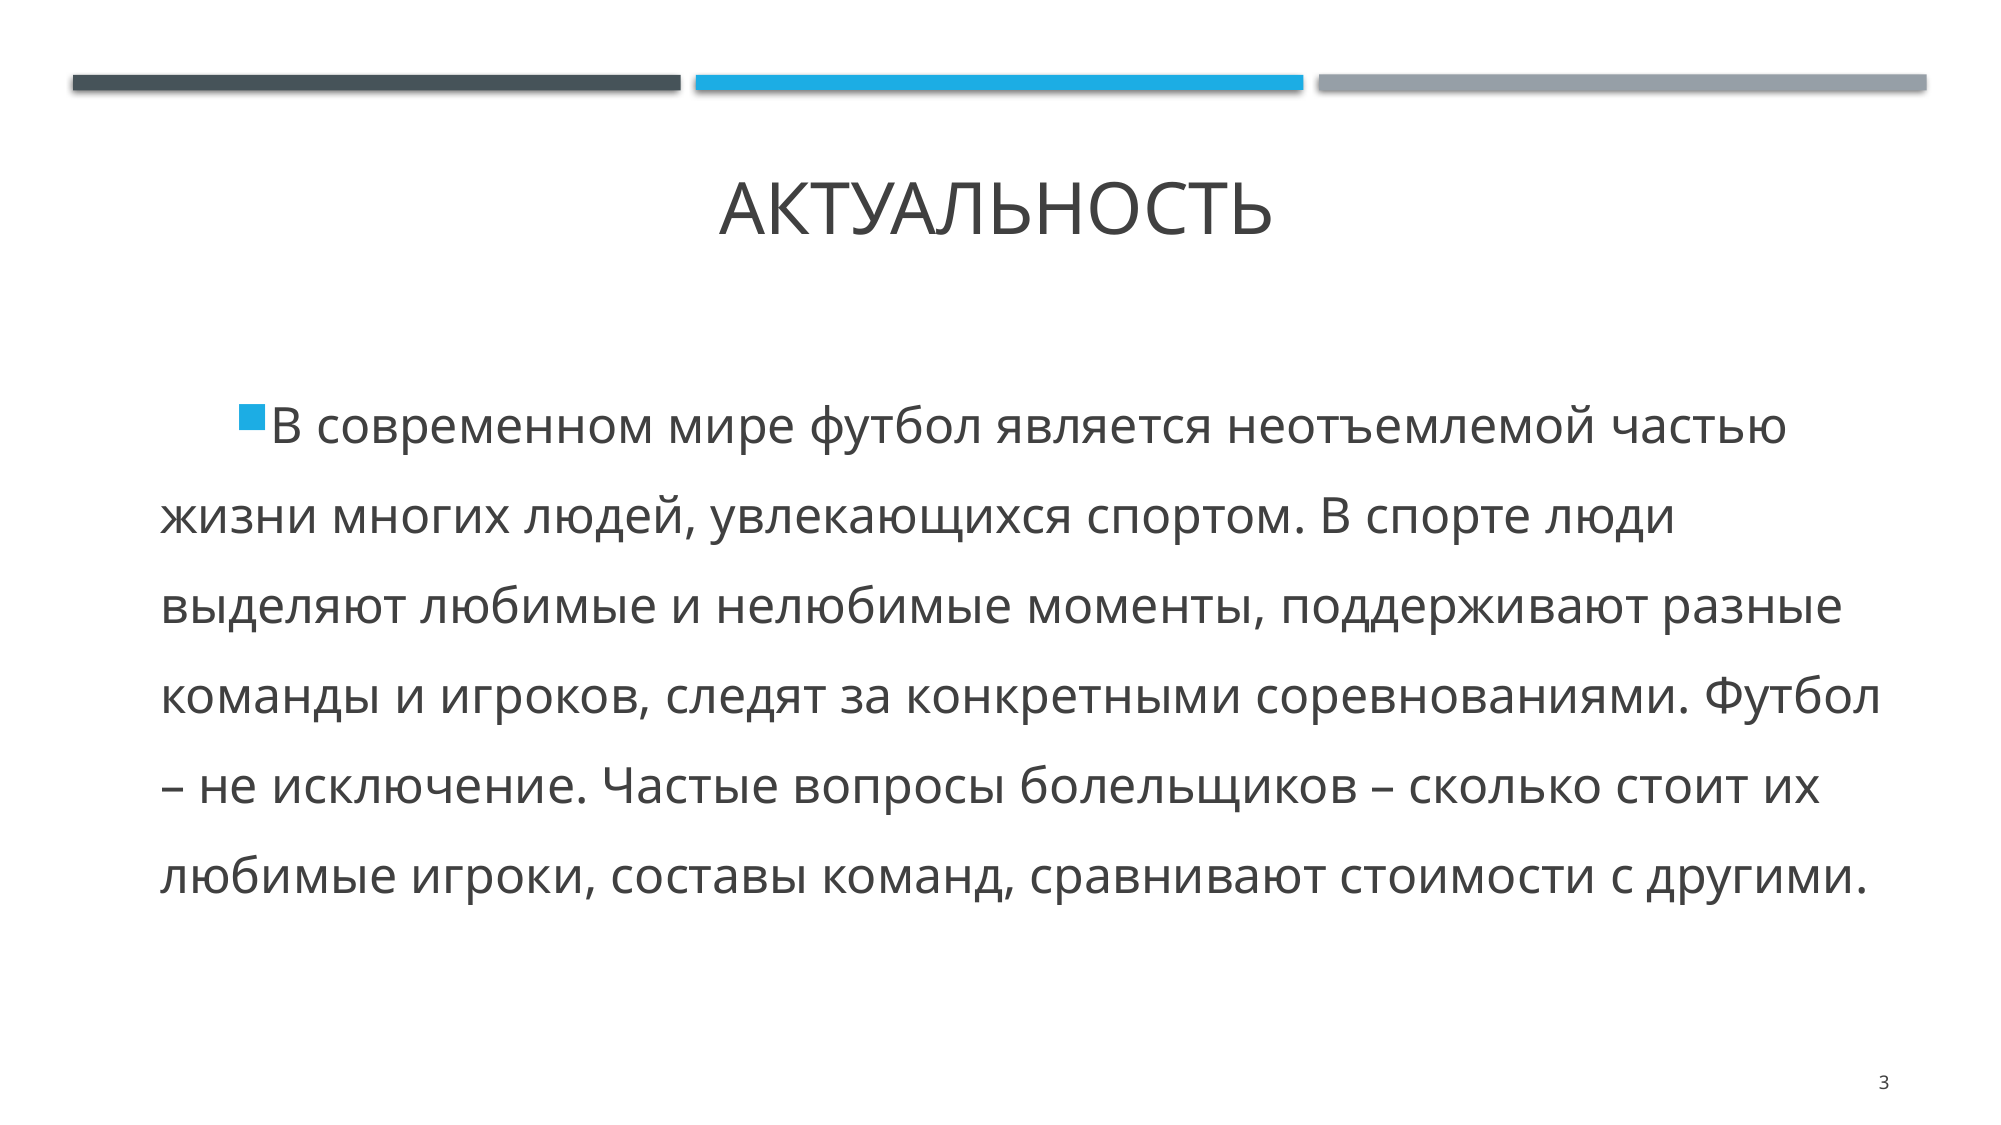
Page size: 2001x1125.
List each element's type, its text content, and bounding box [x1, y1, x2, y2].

list В современном мире футбол является неотъемлемой частью жизни многих людей, увлекающихся спортом. В спорте люди выделяют любимые и нелюбимые моменты, поддерживают разные команды и игроков, следят за конкретными соревнованиями. Футбол – не исключение. Частые вопросы болельщиков – сколько стоит их любимые игроки, составы команд, сравнивают стоимости с другими. [95, 286, 1905, 981]
title Актуальность [704, 144, 1296, 257]
slide_number 3 [1732, 1053, 1905, 1114]
